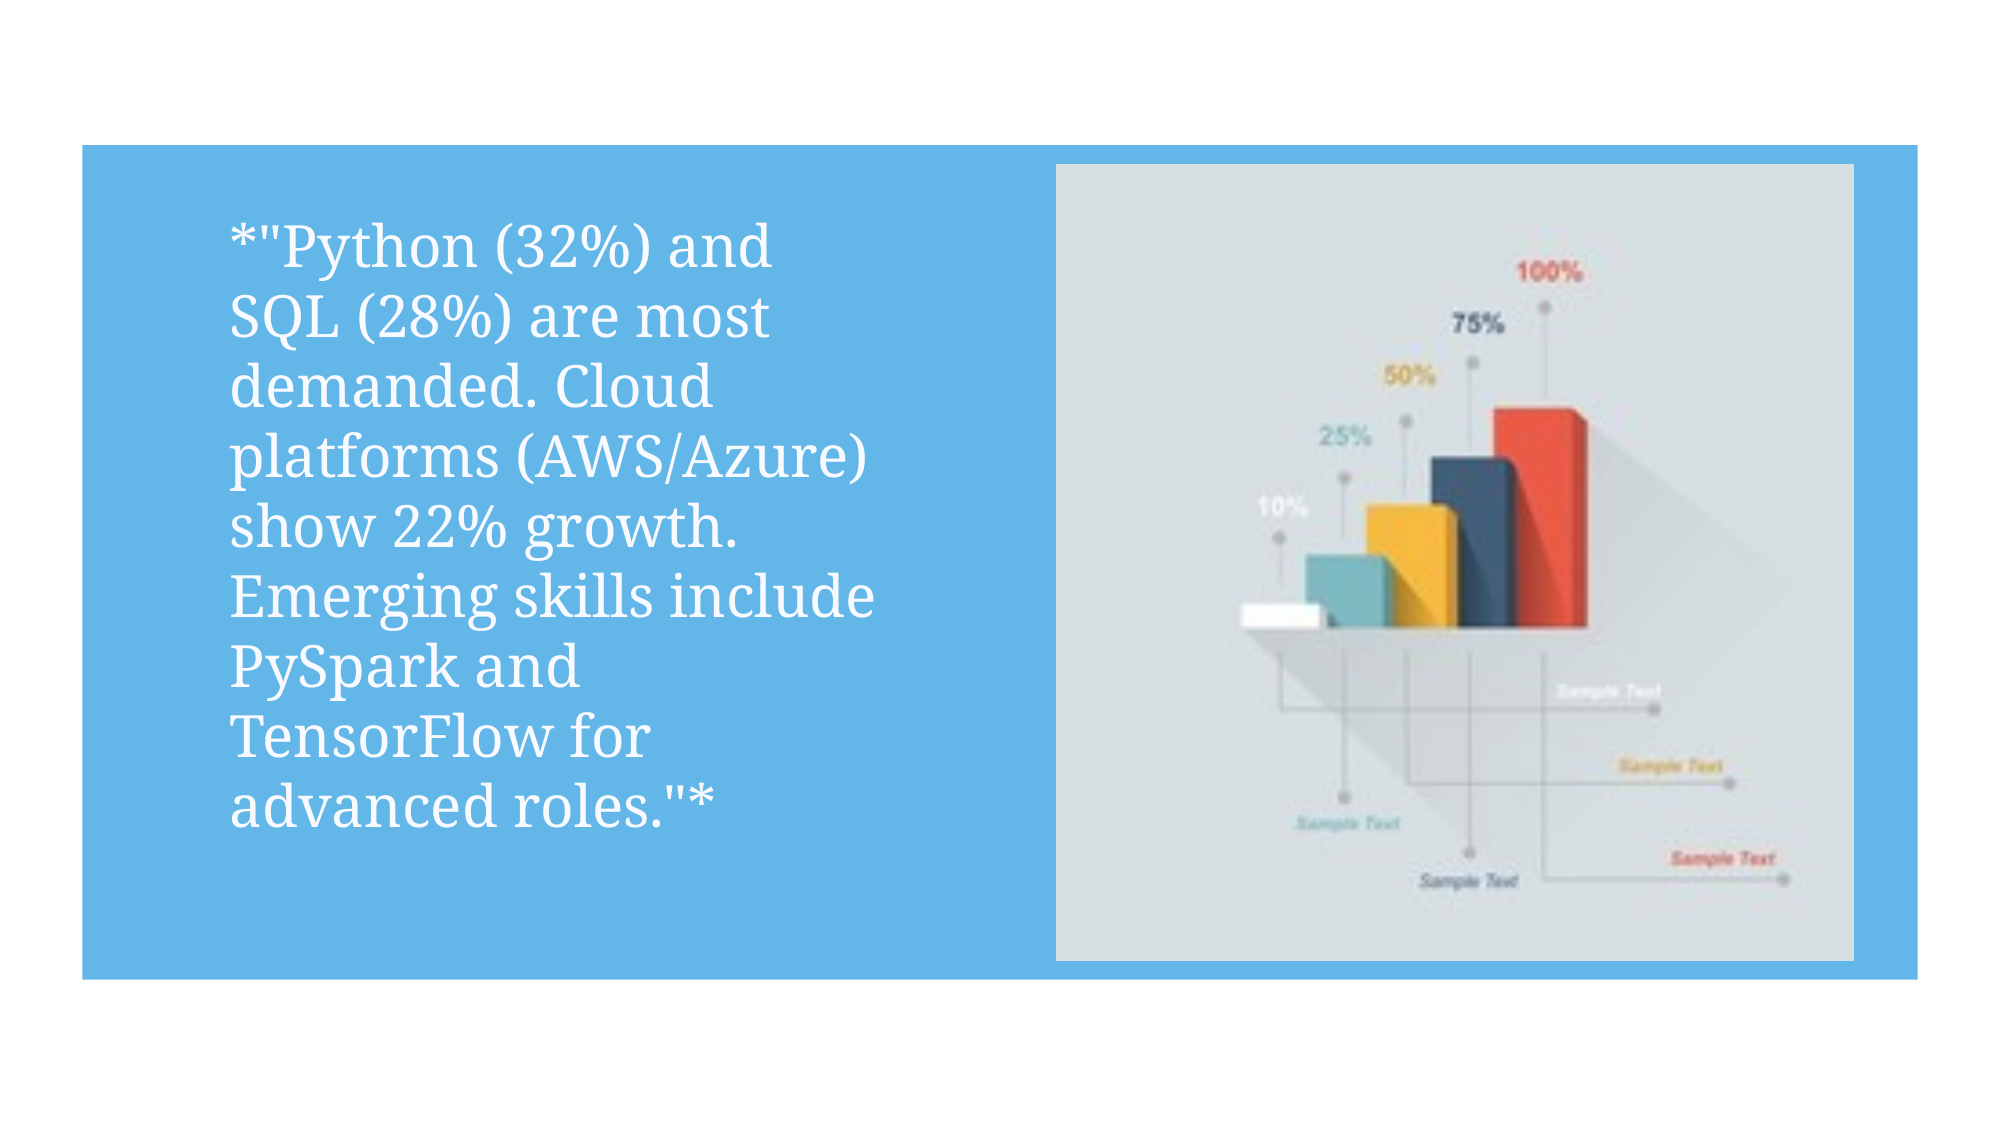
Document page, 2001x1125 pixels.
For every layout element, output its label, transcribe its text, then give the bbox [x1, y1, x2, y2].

picture [1056, 164, 1854, 961]
text_box *"Python (32%) and SQL (28%) are most demanded. Cloud platforms (AWS/Azure) show 22% growth. Emerging skills include PySpark and TensorFlow for advanced roles."* [215, 201, 900, 847]
